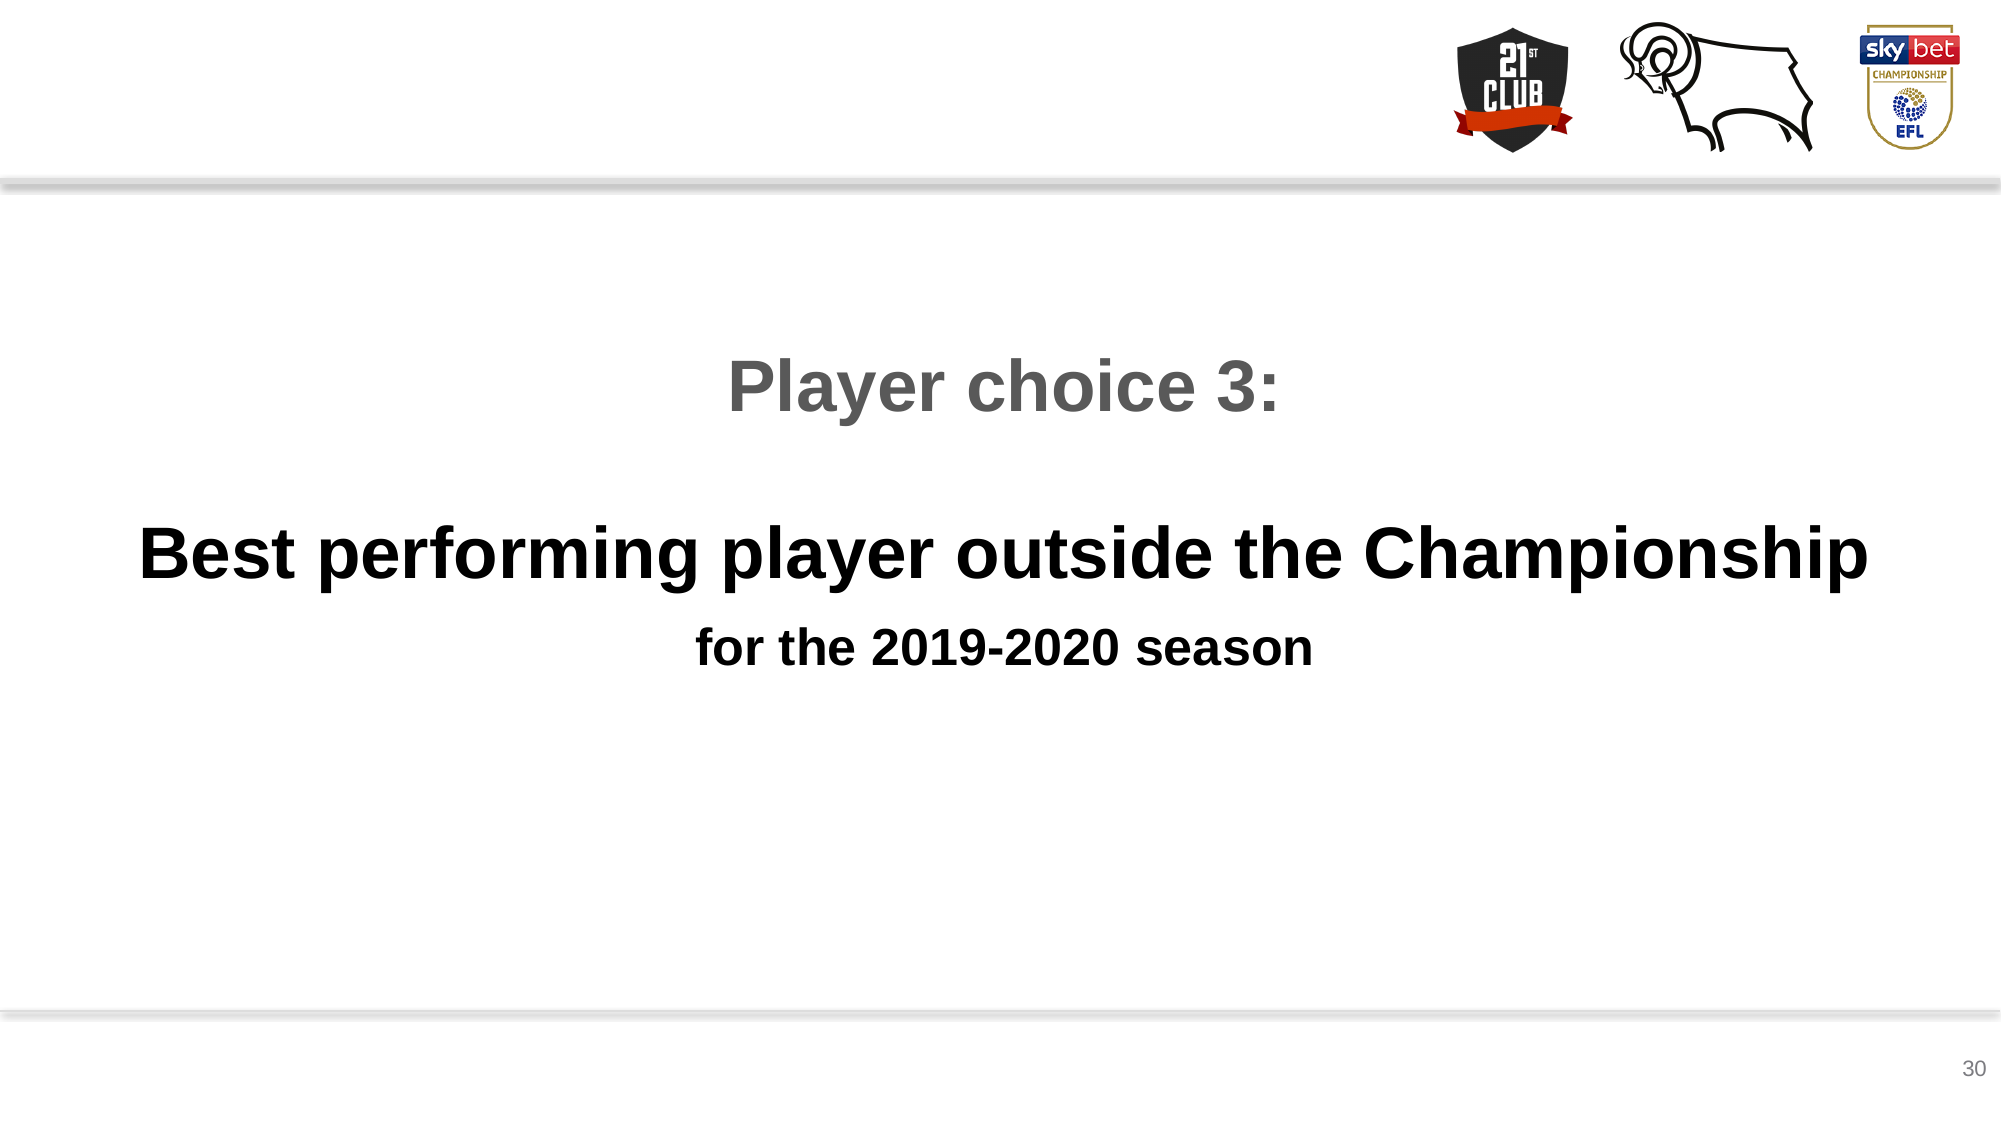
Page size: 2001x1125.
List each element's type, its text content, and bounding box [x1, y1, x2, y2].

text_box Player choice 3: Best performing player outside the Championship for the 2019-2020 season [59, 335, 1950, 877]
picture [1620, 22, 1813, 152]
picture [1857, 22, 1962, 152]
picture [1450, 24, 1576, 154]
slide_number 30 [1936, 1044, 1987, 1091]
